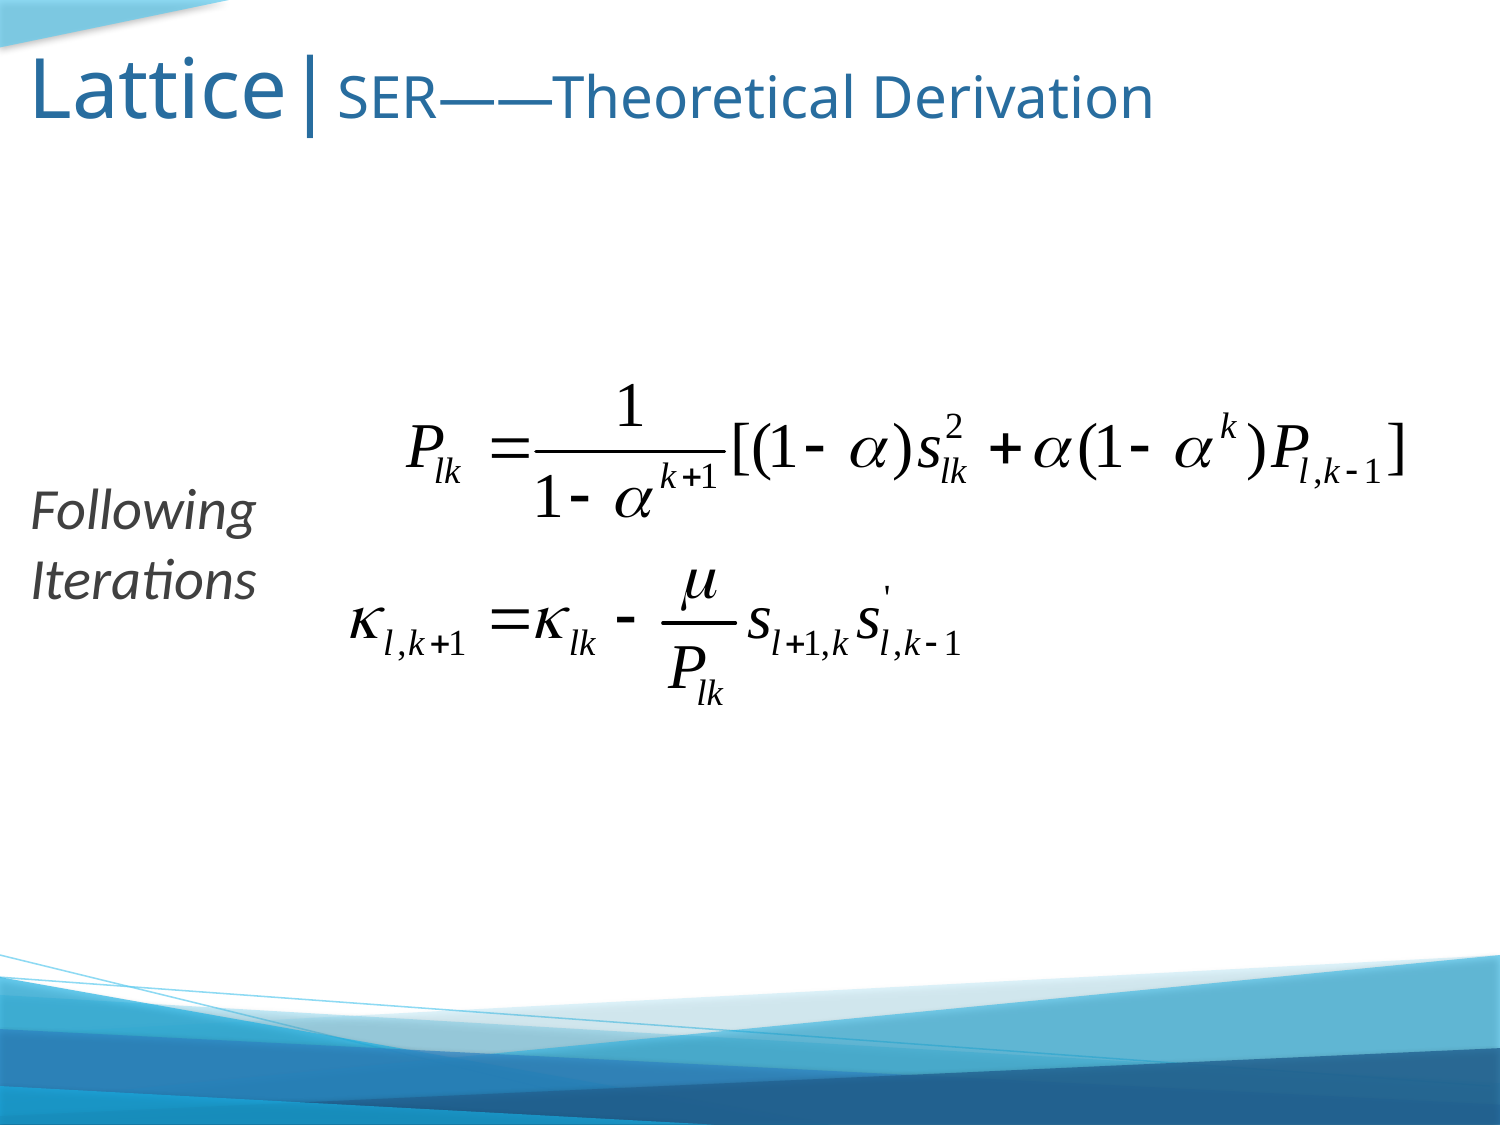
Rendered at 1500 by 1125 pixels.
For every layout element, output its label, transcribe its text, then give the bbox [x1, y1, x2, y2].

text_box Lattice| SER——Theoretical Derivation [13, 27, 1313, 190]
text_box Following Iterations [15, 463, 272, 619]
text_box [338, 365, 1418, 718]
